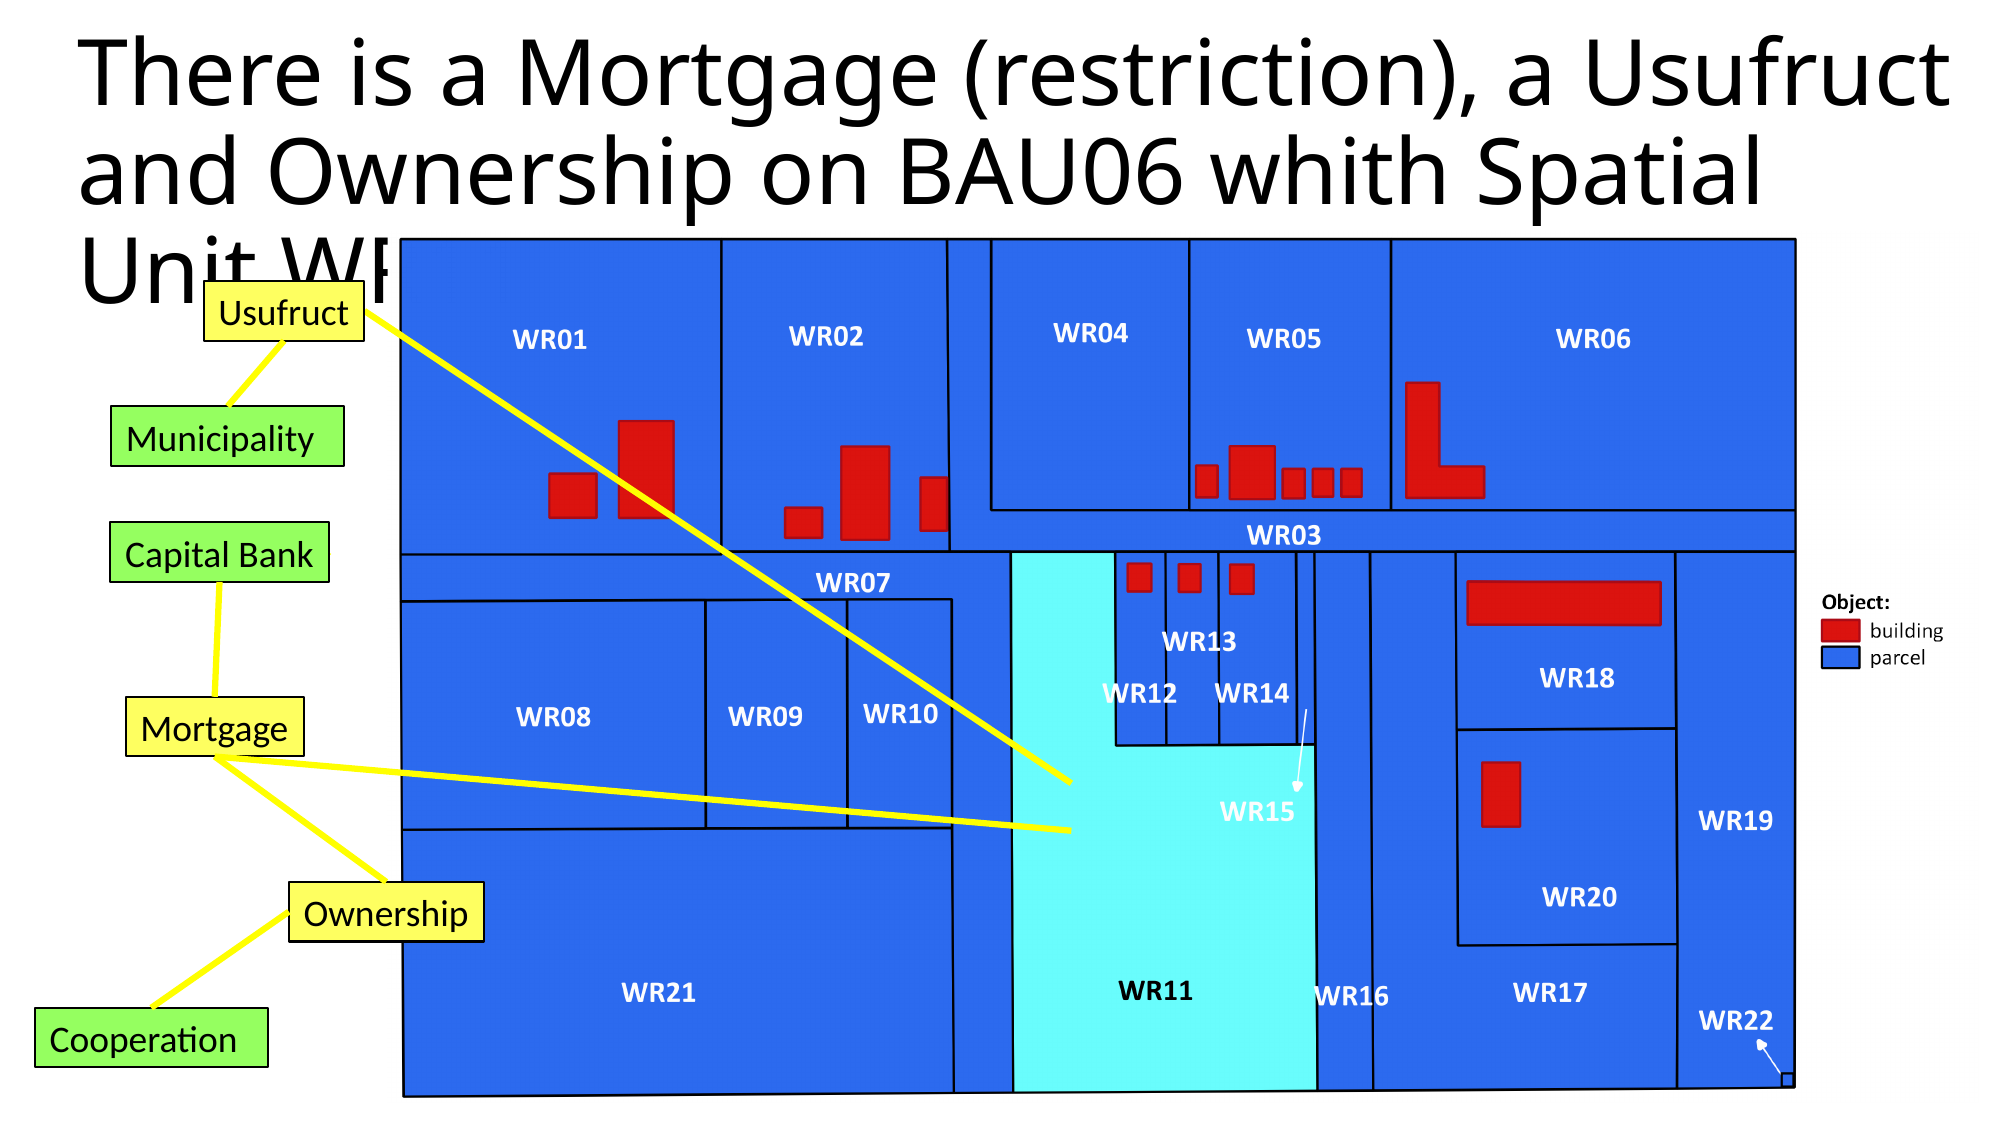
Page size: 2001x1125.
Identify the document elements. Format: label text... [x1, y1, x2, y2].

text_box There is a Mortgage (restriction), a Usufruct and Ownership on BAU06 whith Spatial Unit WR11 [62, 19, 1985, 237]
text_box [34, 231, 1979, 1103]
